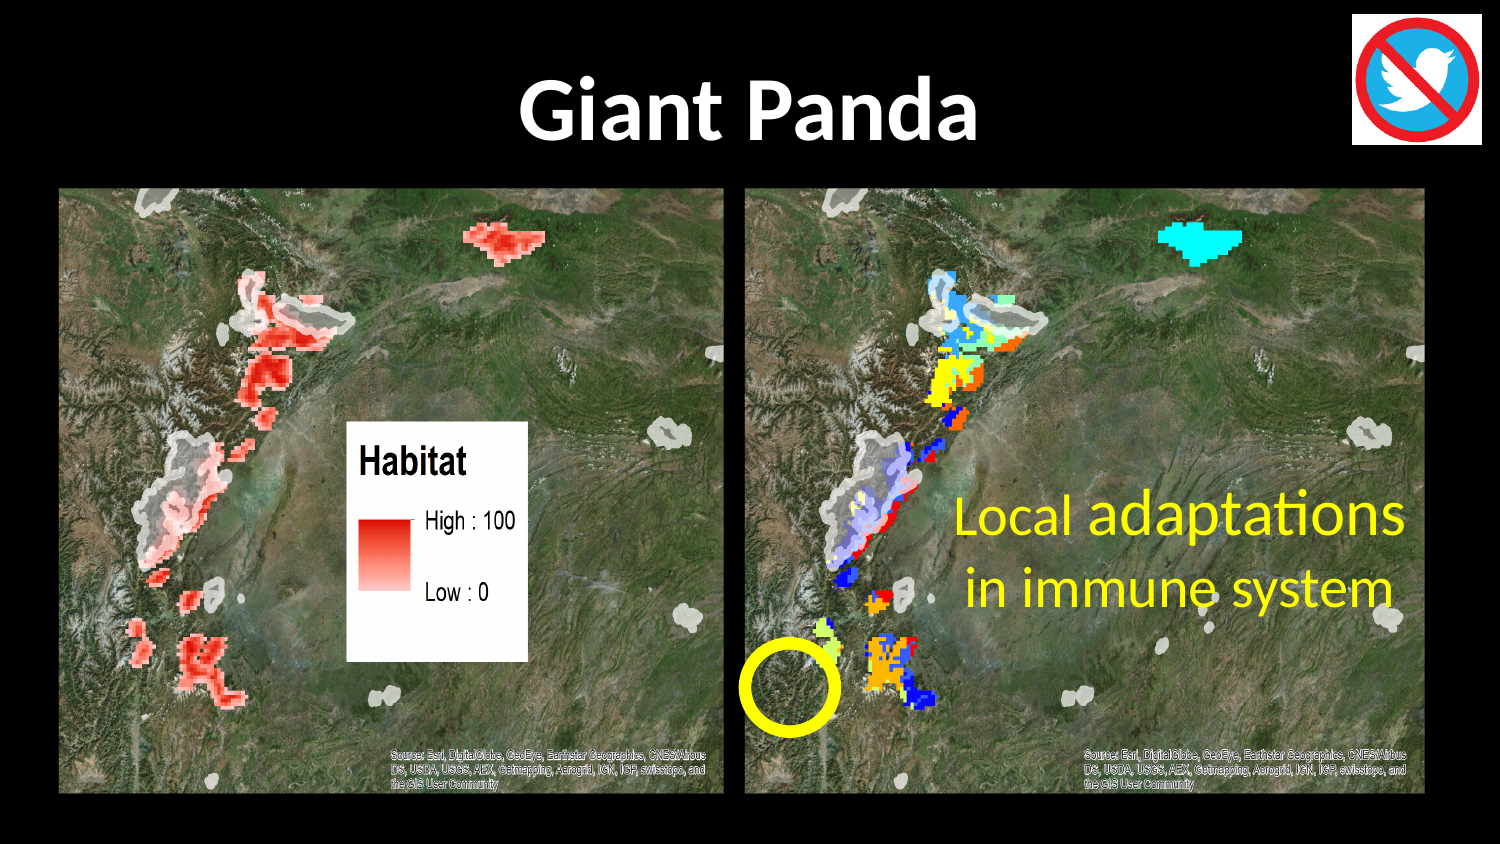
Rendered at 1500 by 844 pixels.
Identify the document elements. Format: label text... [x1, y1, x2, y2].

title Giant Panda [75, 33, 1425, 175]
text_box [58, 187, 1426, 794]
picture [1351, 14, 1483, 145]
